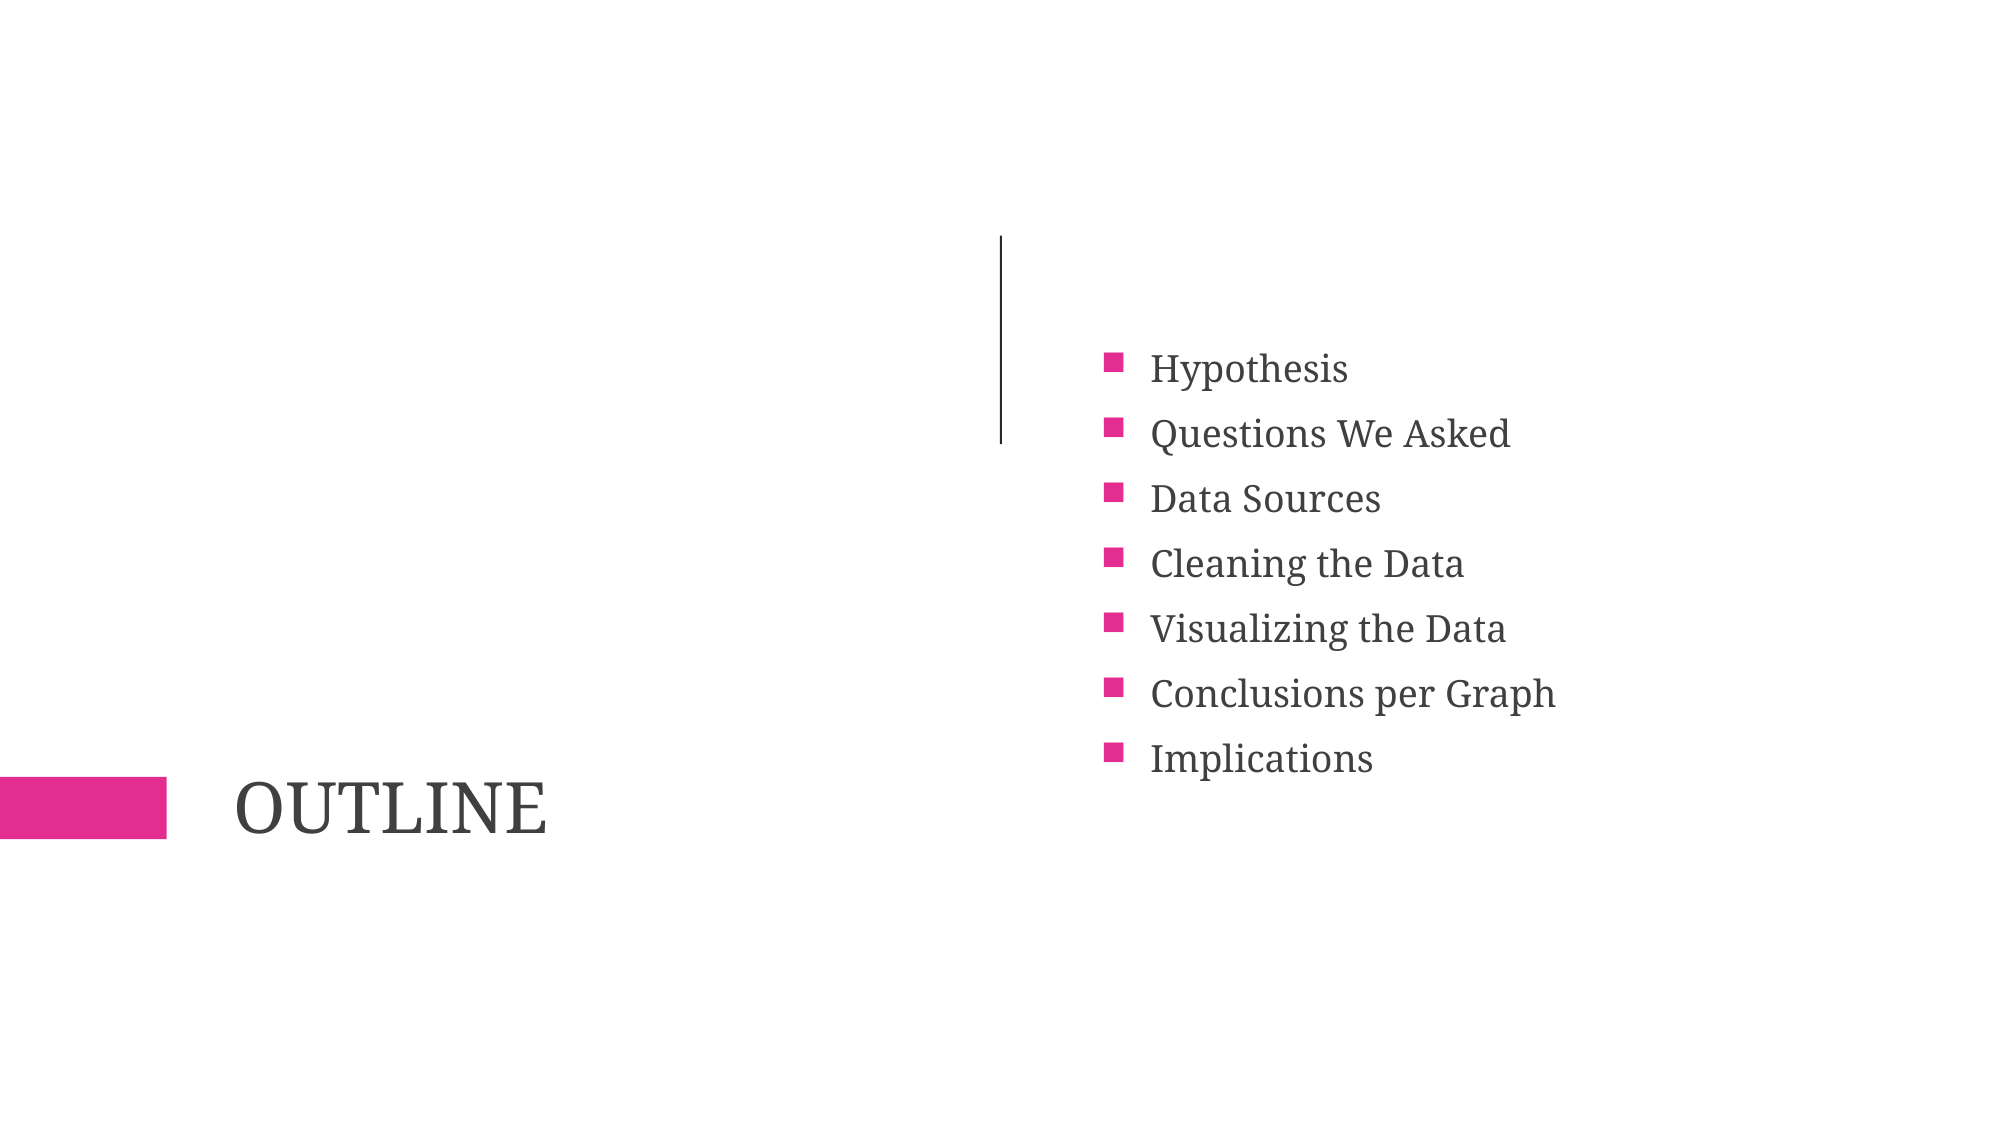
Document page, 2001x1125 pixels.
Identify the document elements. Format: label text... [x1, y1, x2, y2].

title Outline [234, 763, 835, 927]
list Hypothesis Questions We Asked Data Sources Cleaning the Data Visualizing the Data Conclusions per Graph Implications [1085, 0, 1905, 1125]
